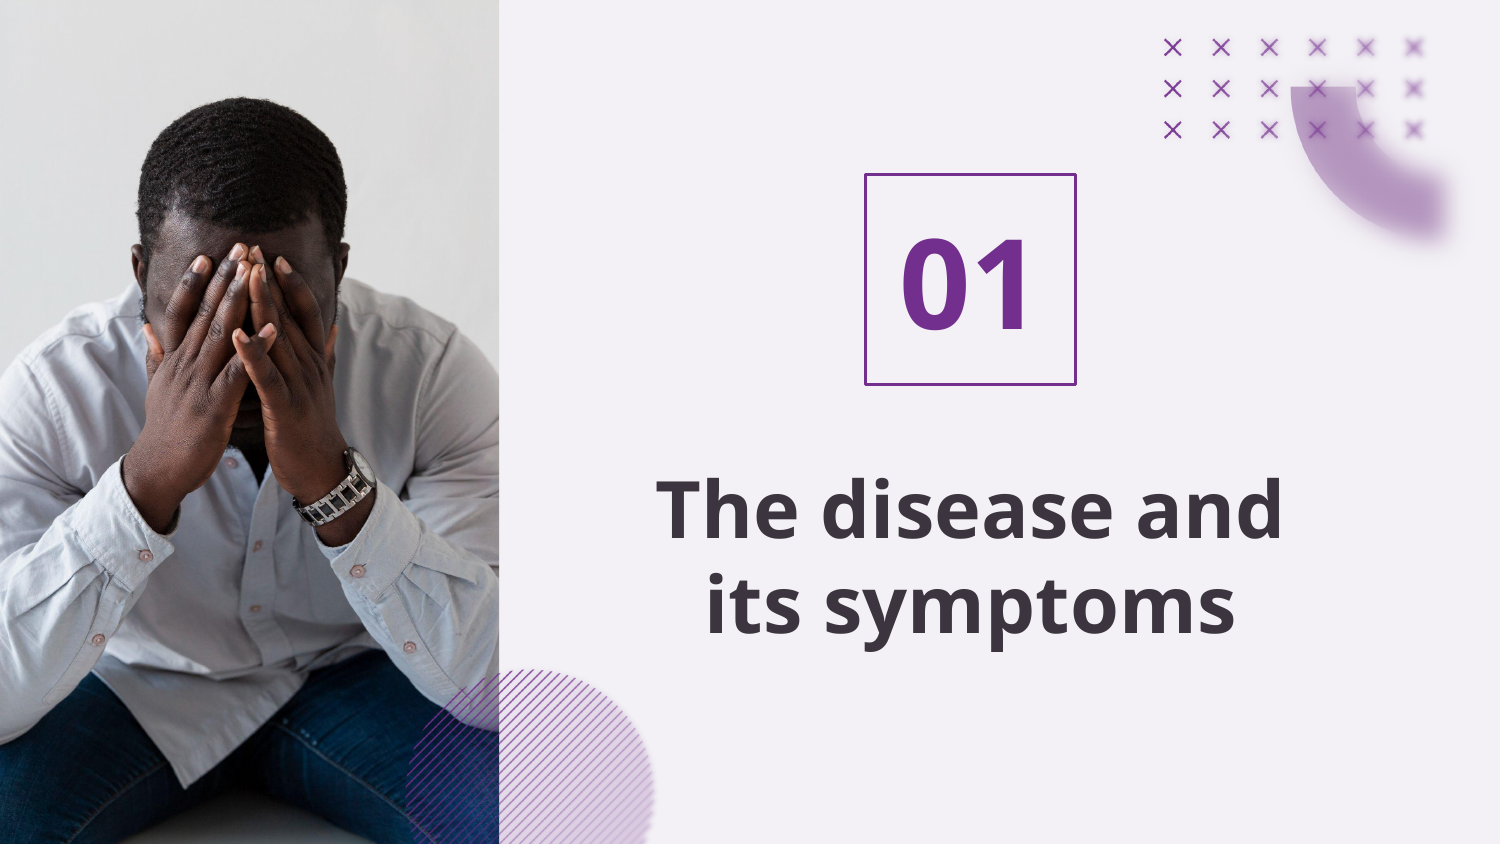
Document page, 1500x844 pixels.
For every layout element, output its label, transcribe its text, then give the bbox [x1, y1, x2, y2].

title The disease and its symptoms [595, 444, 1346, 670]
picture [0, 0, 680, 844]
title 01 [864, 173, 1077, 386]
picture [1143, 18, 1481, 276]
